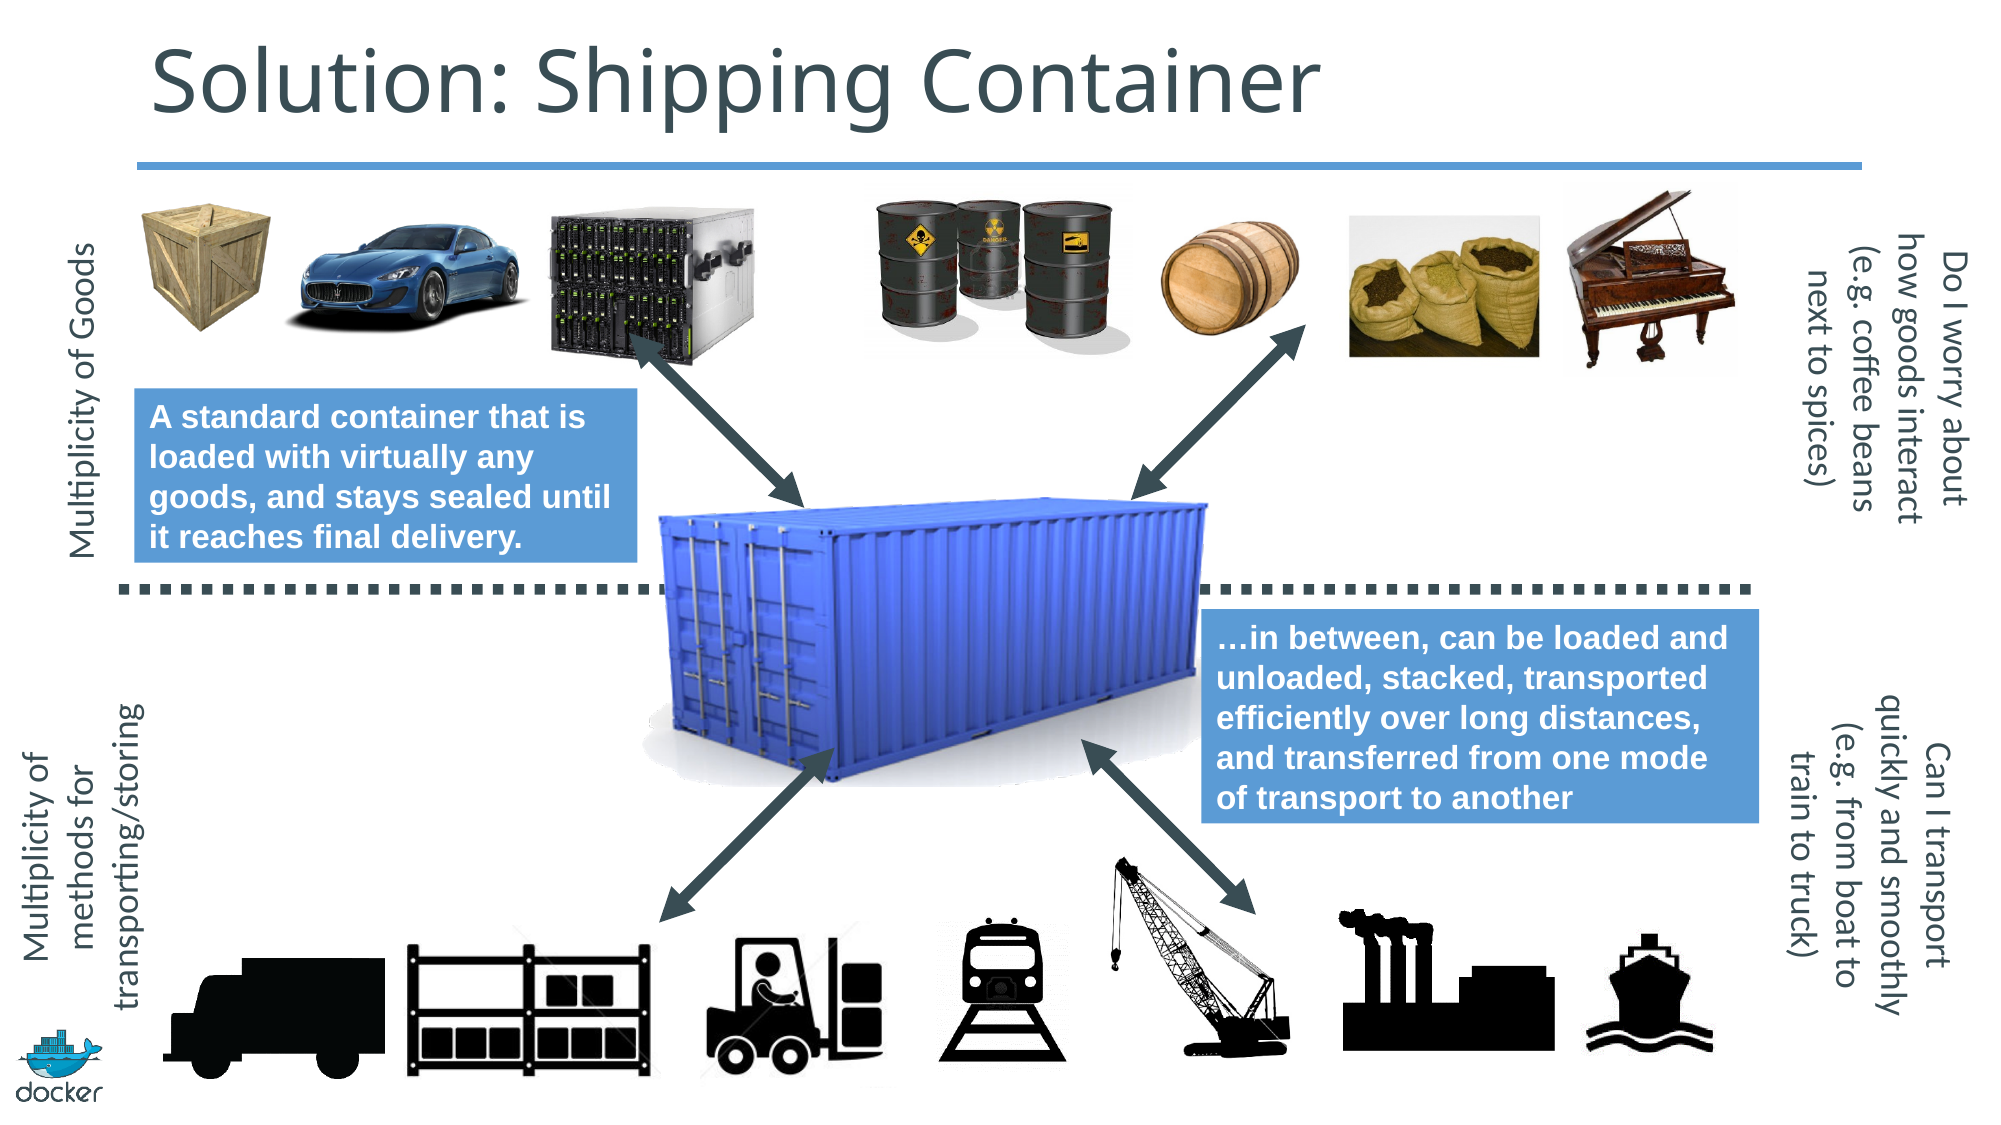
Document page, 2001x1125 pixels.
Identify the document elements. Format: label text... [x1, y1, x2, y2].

picture [933, 915, 1071, 1073]
picture [1339, 181, 1549, 391]
picture [389, 925, 661, 1084]
picture [1098, 850, 1302, 1064]
text_box A standard container that is loaded with virtually any goods, and stays sealed until it reaches final delivery. [134, 388, 638, 563]
picture [1580, 925, 1719, 1063]
picture [1563, 182, 1738, 377]
picture [274, 180, 536, 347]
picture [1141, 203, 1320, 352]
picture [141, 203, 271, 332]
picture [0, 1010, 131, 1121]
text_box Multiplicity of Goods [49, 222, 109, 581]
text_box …in between, can be loaded and unloaded, stacked, transported efficiently over long distances, and transferred from one mode of transport to another [1201, 609, 1760, 824]
picture [700, 921, 909, 1088]
picture [642, 497, 1256, 787]
picture [864, 180, 1133, 359]
picture [1338, 909, 1559, 1051]
picture [541, 202, 758, 369]
text_box Do I worry about how goods interact (e.g. coffee beans next to spices) [1793, 199, 1989, 559]
picture [163, 958, 385, 1079]
text_box Multiplicity of methods for transporting/storing [3, 678, 153, 1037]
text_box Can I transport quickly and smoothly (e.g. from boat to train to truck) [1776, 676, 1972, 1036]
title Solution: Shipping Container [135, 29, 1861, 139]
